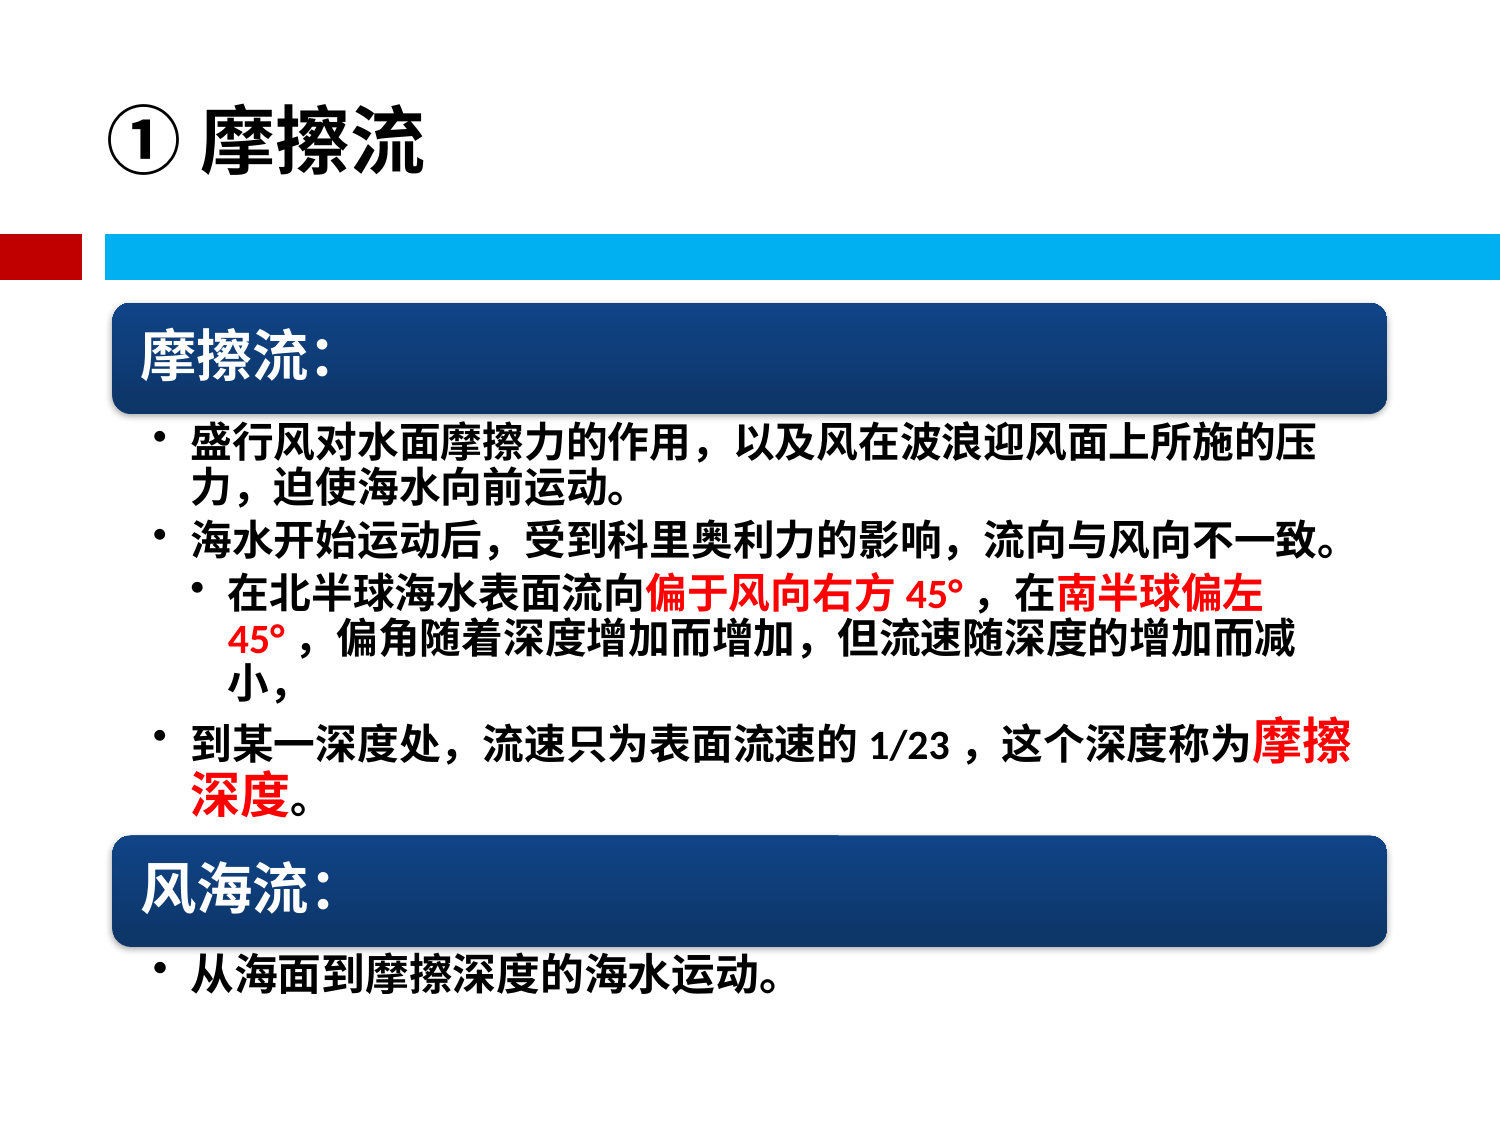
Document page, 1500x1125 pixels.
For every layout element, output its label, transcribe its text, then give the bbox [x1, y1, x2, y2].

title ①摩擦流 [74, 44, 1426, 233]
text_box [112, 302, 1388, 1024]
